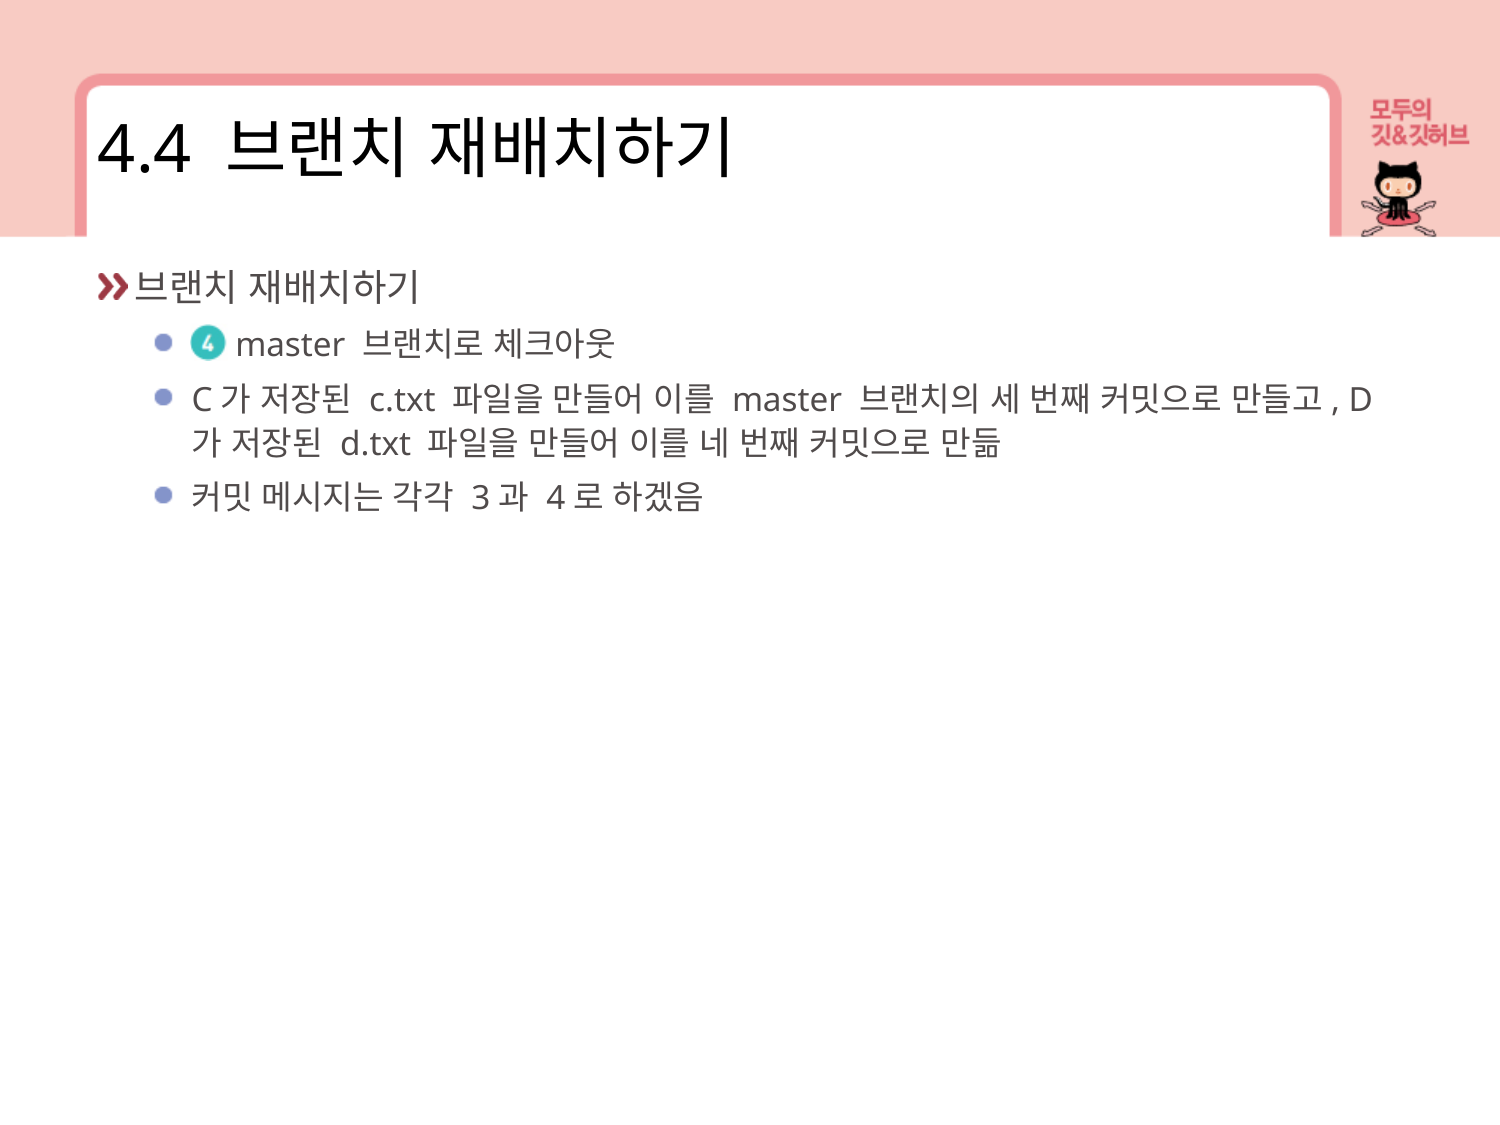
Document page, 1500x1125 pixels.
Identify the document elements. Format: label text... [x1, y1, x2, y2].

text_box 4.4 브랜치 재배치하기 [82, 61, 1413, 193]
text_box 브랜치 재배치하기 master 브랜치로 체크아웃 C가 저장된 c.txt 파일을 만들어 이를 master 브랜치의 세 번째 커밋으로 만들고, D가 저장된 d.txt 파일을 만들어 이를 네 번째 커밋으로 만듦 커밋 메시지는 각각 3과 4로 하겠음 [82, 252, 1413, 1067]
picture [0, 0, 1500, 1125]
